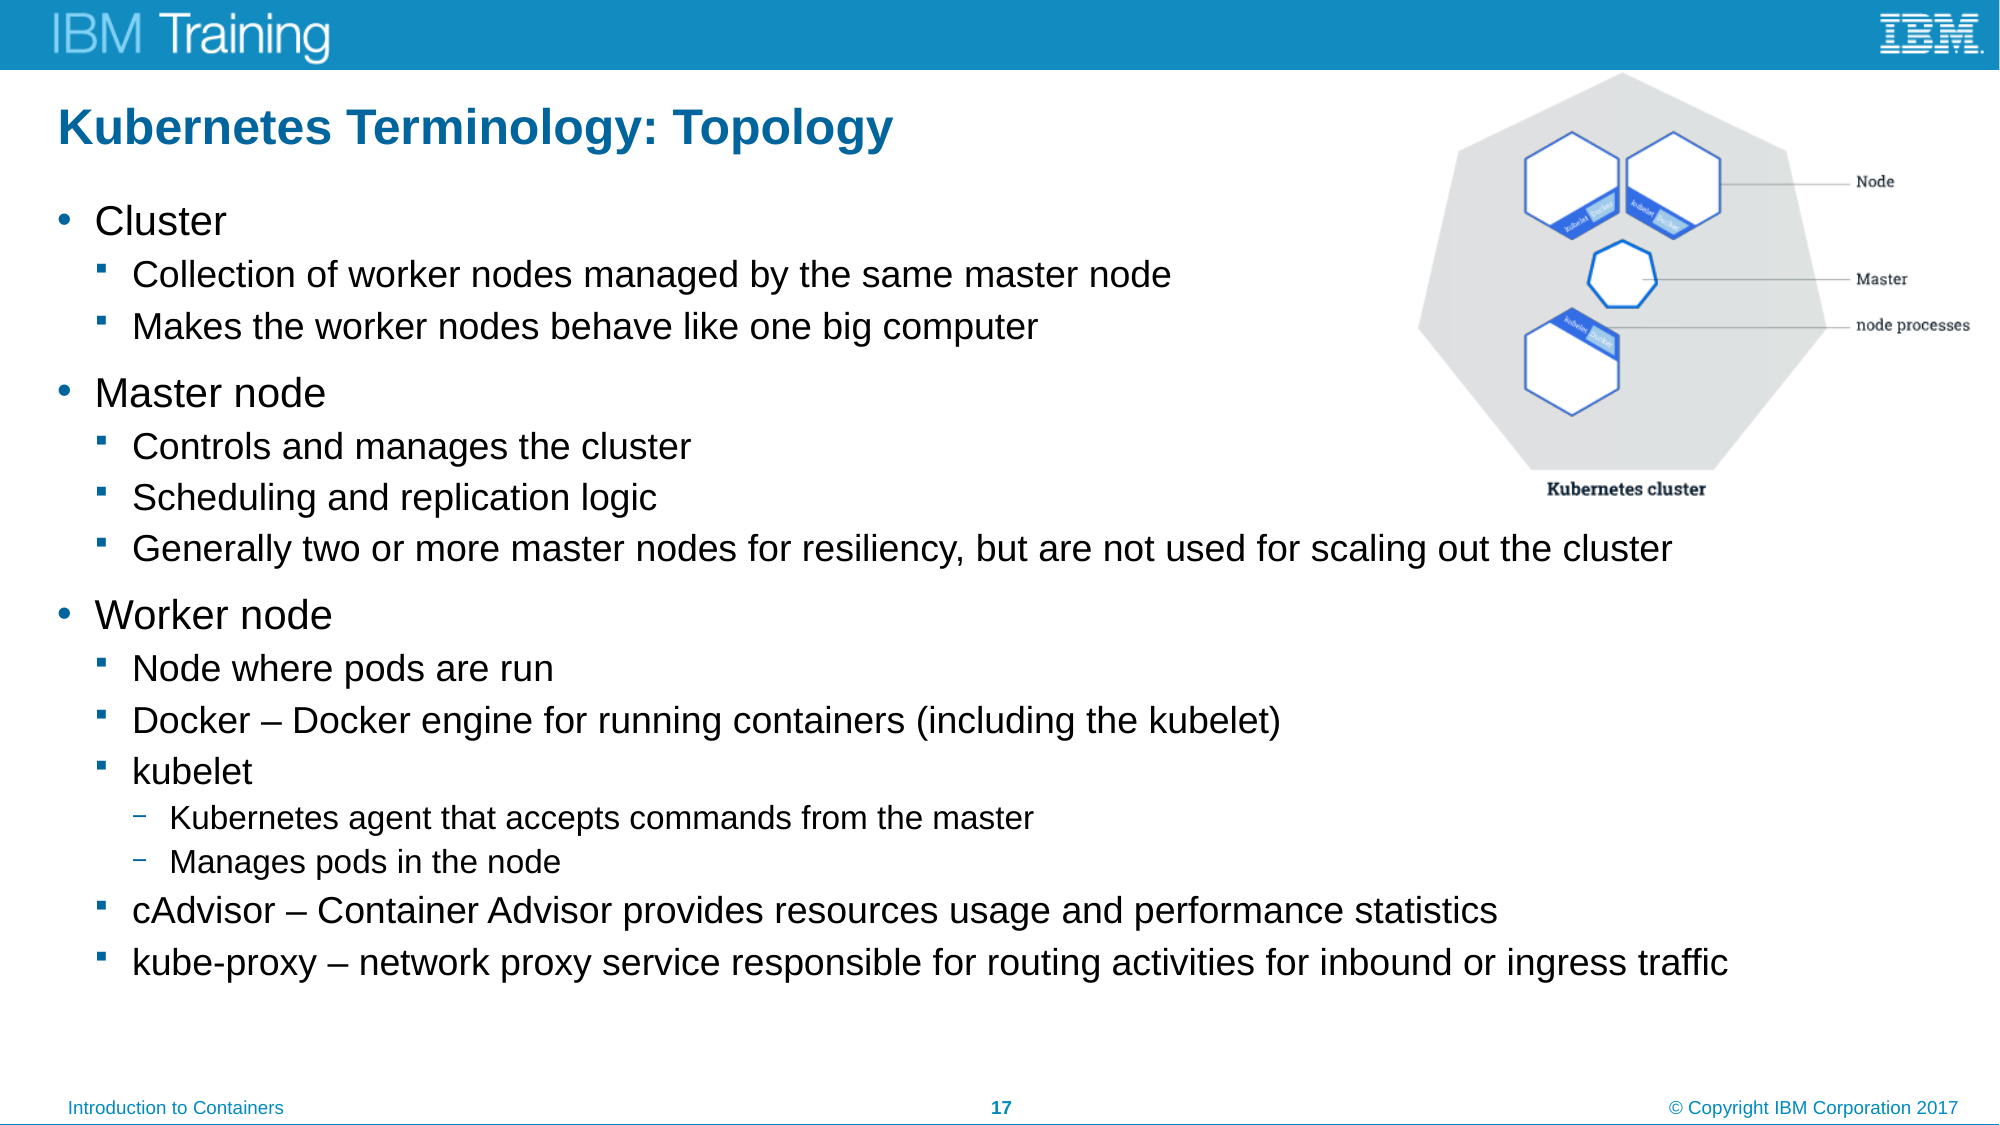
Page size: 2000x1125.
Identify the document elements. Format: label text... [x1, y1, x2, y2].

title Kubernetes Terminology: Topology [42, 90, 1381, 166]
picture [0, 0, 2000, 531]
list Cluster Collection of worker nodes managed by the same master node Makes the worker nodes behave like one big computer Master node Controls and manages the cluster Scheduling and replication logic Generally two or more master nodes for resiliency, but are not used for scaling out the cluster Worker node Node where pods are run Docker – Docker engine for running containers (including the kubelet) kubelet Kubernetes agent that accepts commands from the master Manages pods in the node cAdvisor – Container Advisor provides resources usage and performance statistics kube-proxy – network proxy service responsible for routing activities for inbound or ingress traffic [41, 191, 1977, 1096]
footer © Copyright IBM Corporation 2017 [1658, 1096, 1974, 1125]
slide_number 17 [914, 1096, 1096, 1124]
